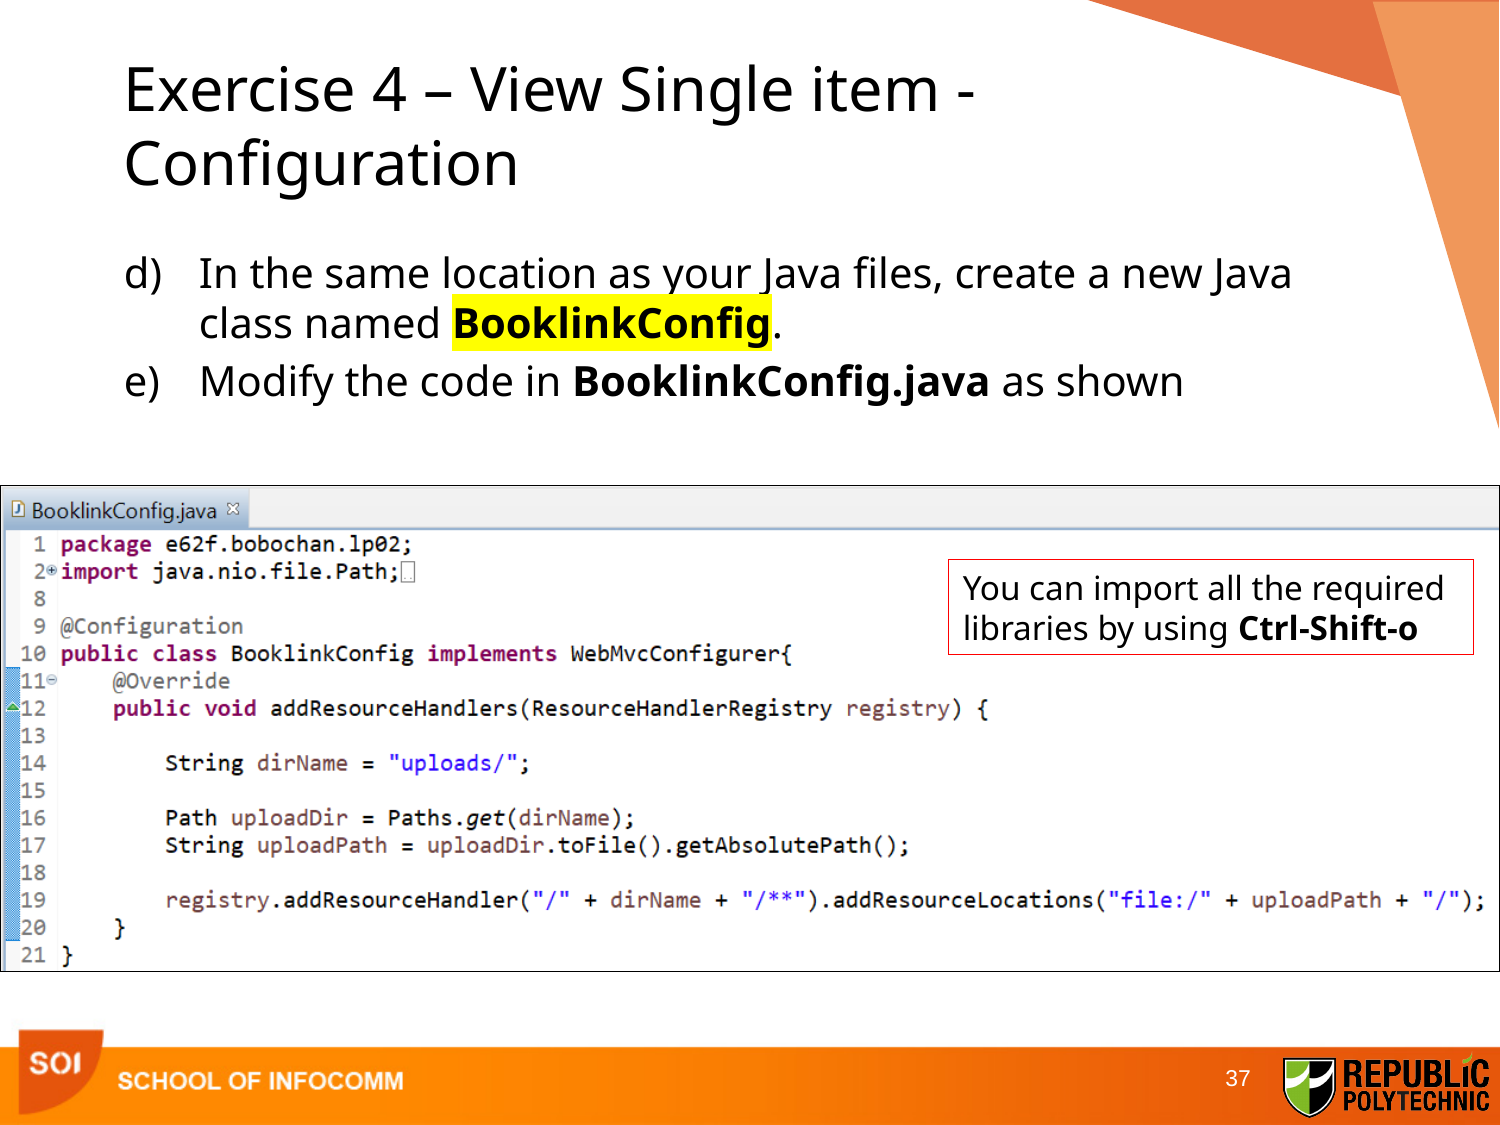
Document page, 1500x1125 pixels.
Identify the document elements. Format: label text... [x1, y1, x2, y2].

slide_number 37 [1210, 1056, 1500, 1117]
picture [0, 0, 1500, 1125]
list In the same location as your Java files, create a new Java class named BooklinkConfig. Modify the code in BooklinkConfig.java as shown [109, 239, 1336, 483]
title Exercise 4 – View Single item - Configuration [109, 42, 1211, 206]
